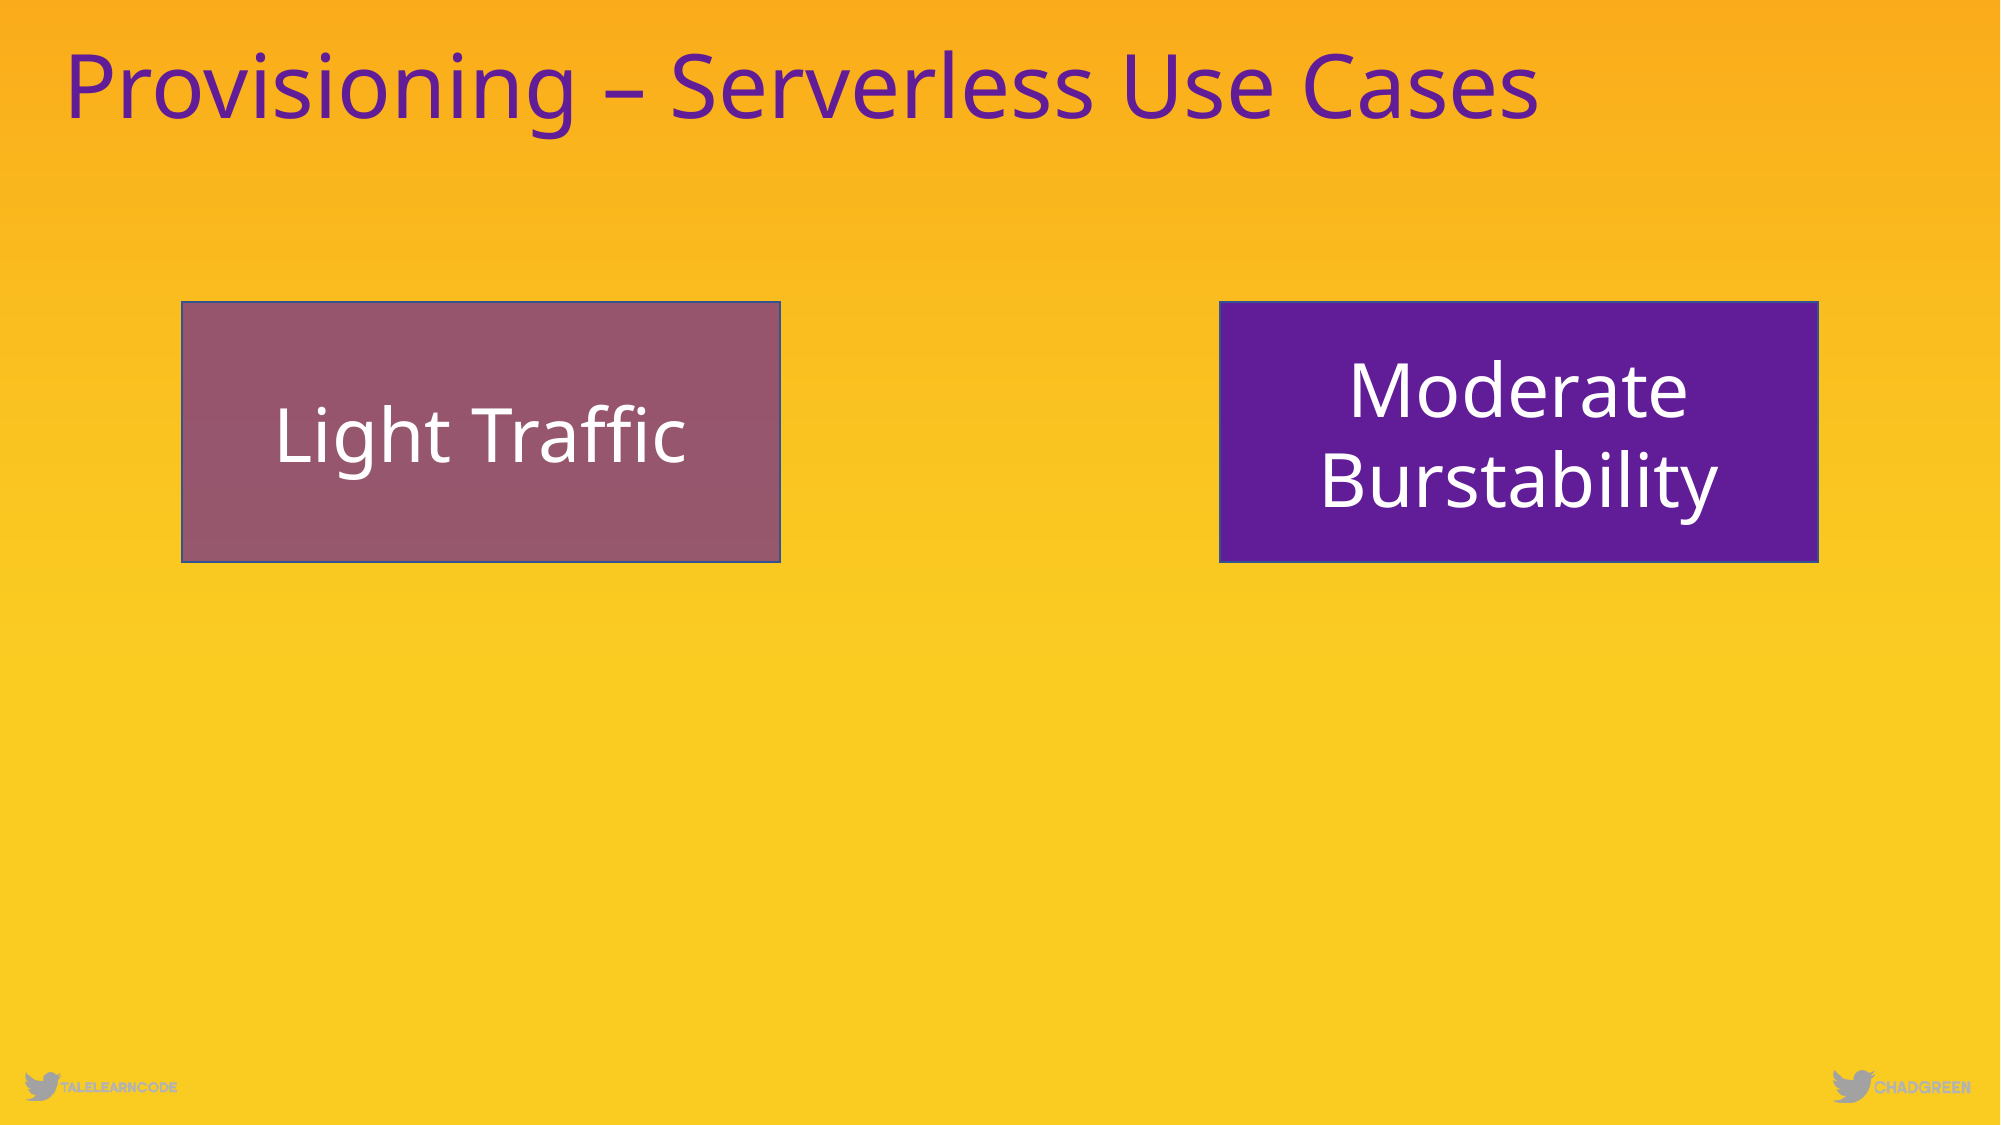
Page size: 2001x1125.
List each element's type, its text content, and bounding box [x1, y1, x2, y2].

picture [0, 0, 2001, 1125]
title Provisioning – Serverless Use Cases [48, 34, 1947, 146]
text_box Light Traffic [181, 301, 781, 563]
text_box Moderate Burstability [1219, 301, 1819, 563]
